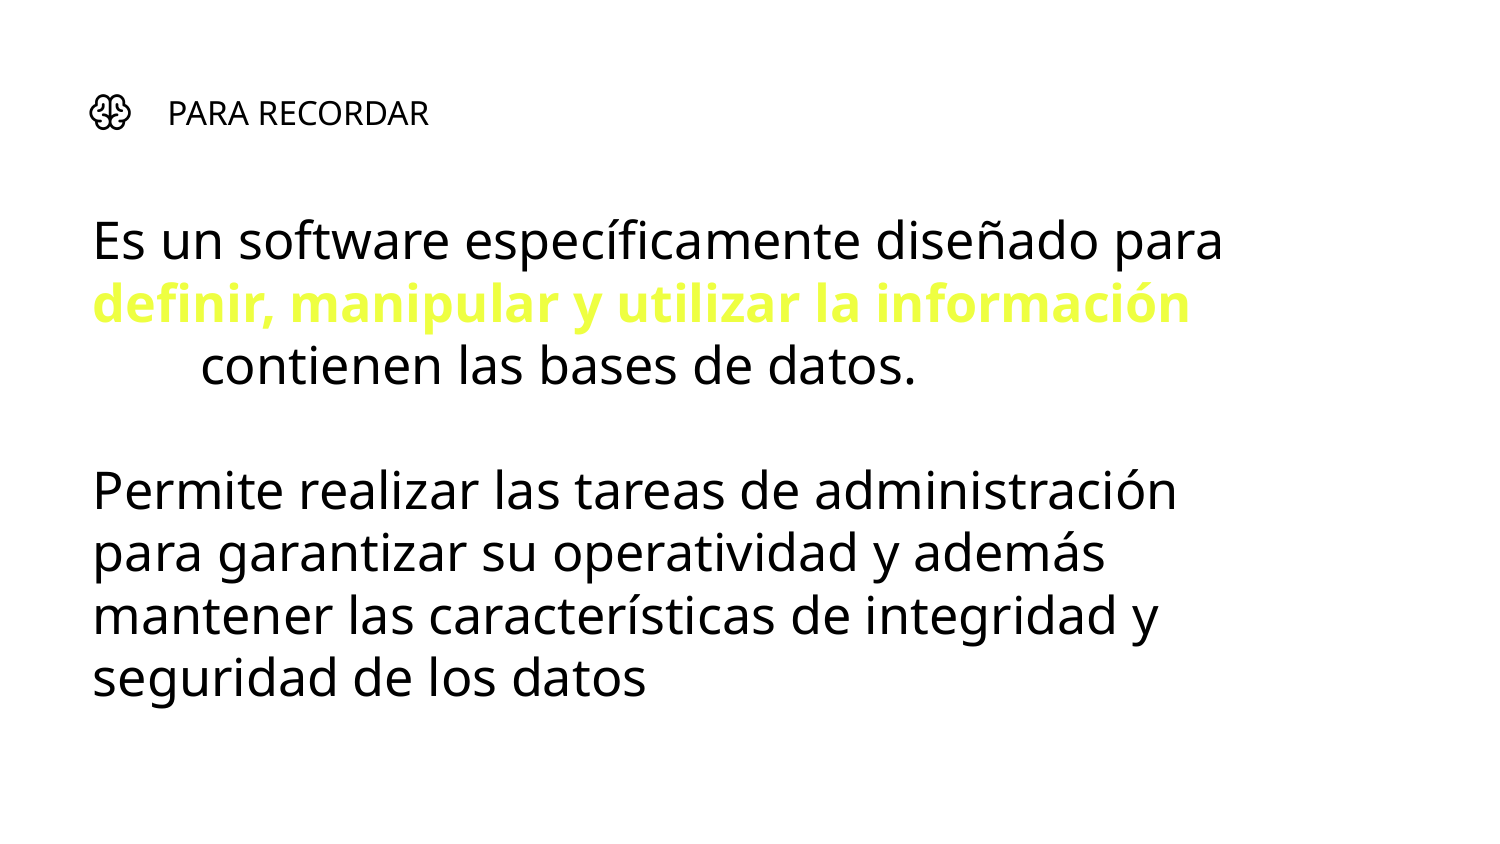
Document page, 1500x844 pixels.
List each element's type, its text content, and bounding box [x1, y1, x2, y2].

text_box Es un software específicamente diseñado para definir, manipular y utilizar la información que contienen las bases de datos. Permite realizar las tareas de administración para garantizar su operatividad y además mantener las características de integridad y seguridad de los datos [77, 192, 1254, 785]
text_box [74, 76, 146, 148]
text_box PARA RECORDAR [152, 76, 632, 147]
